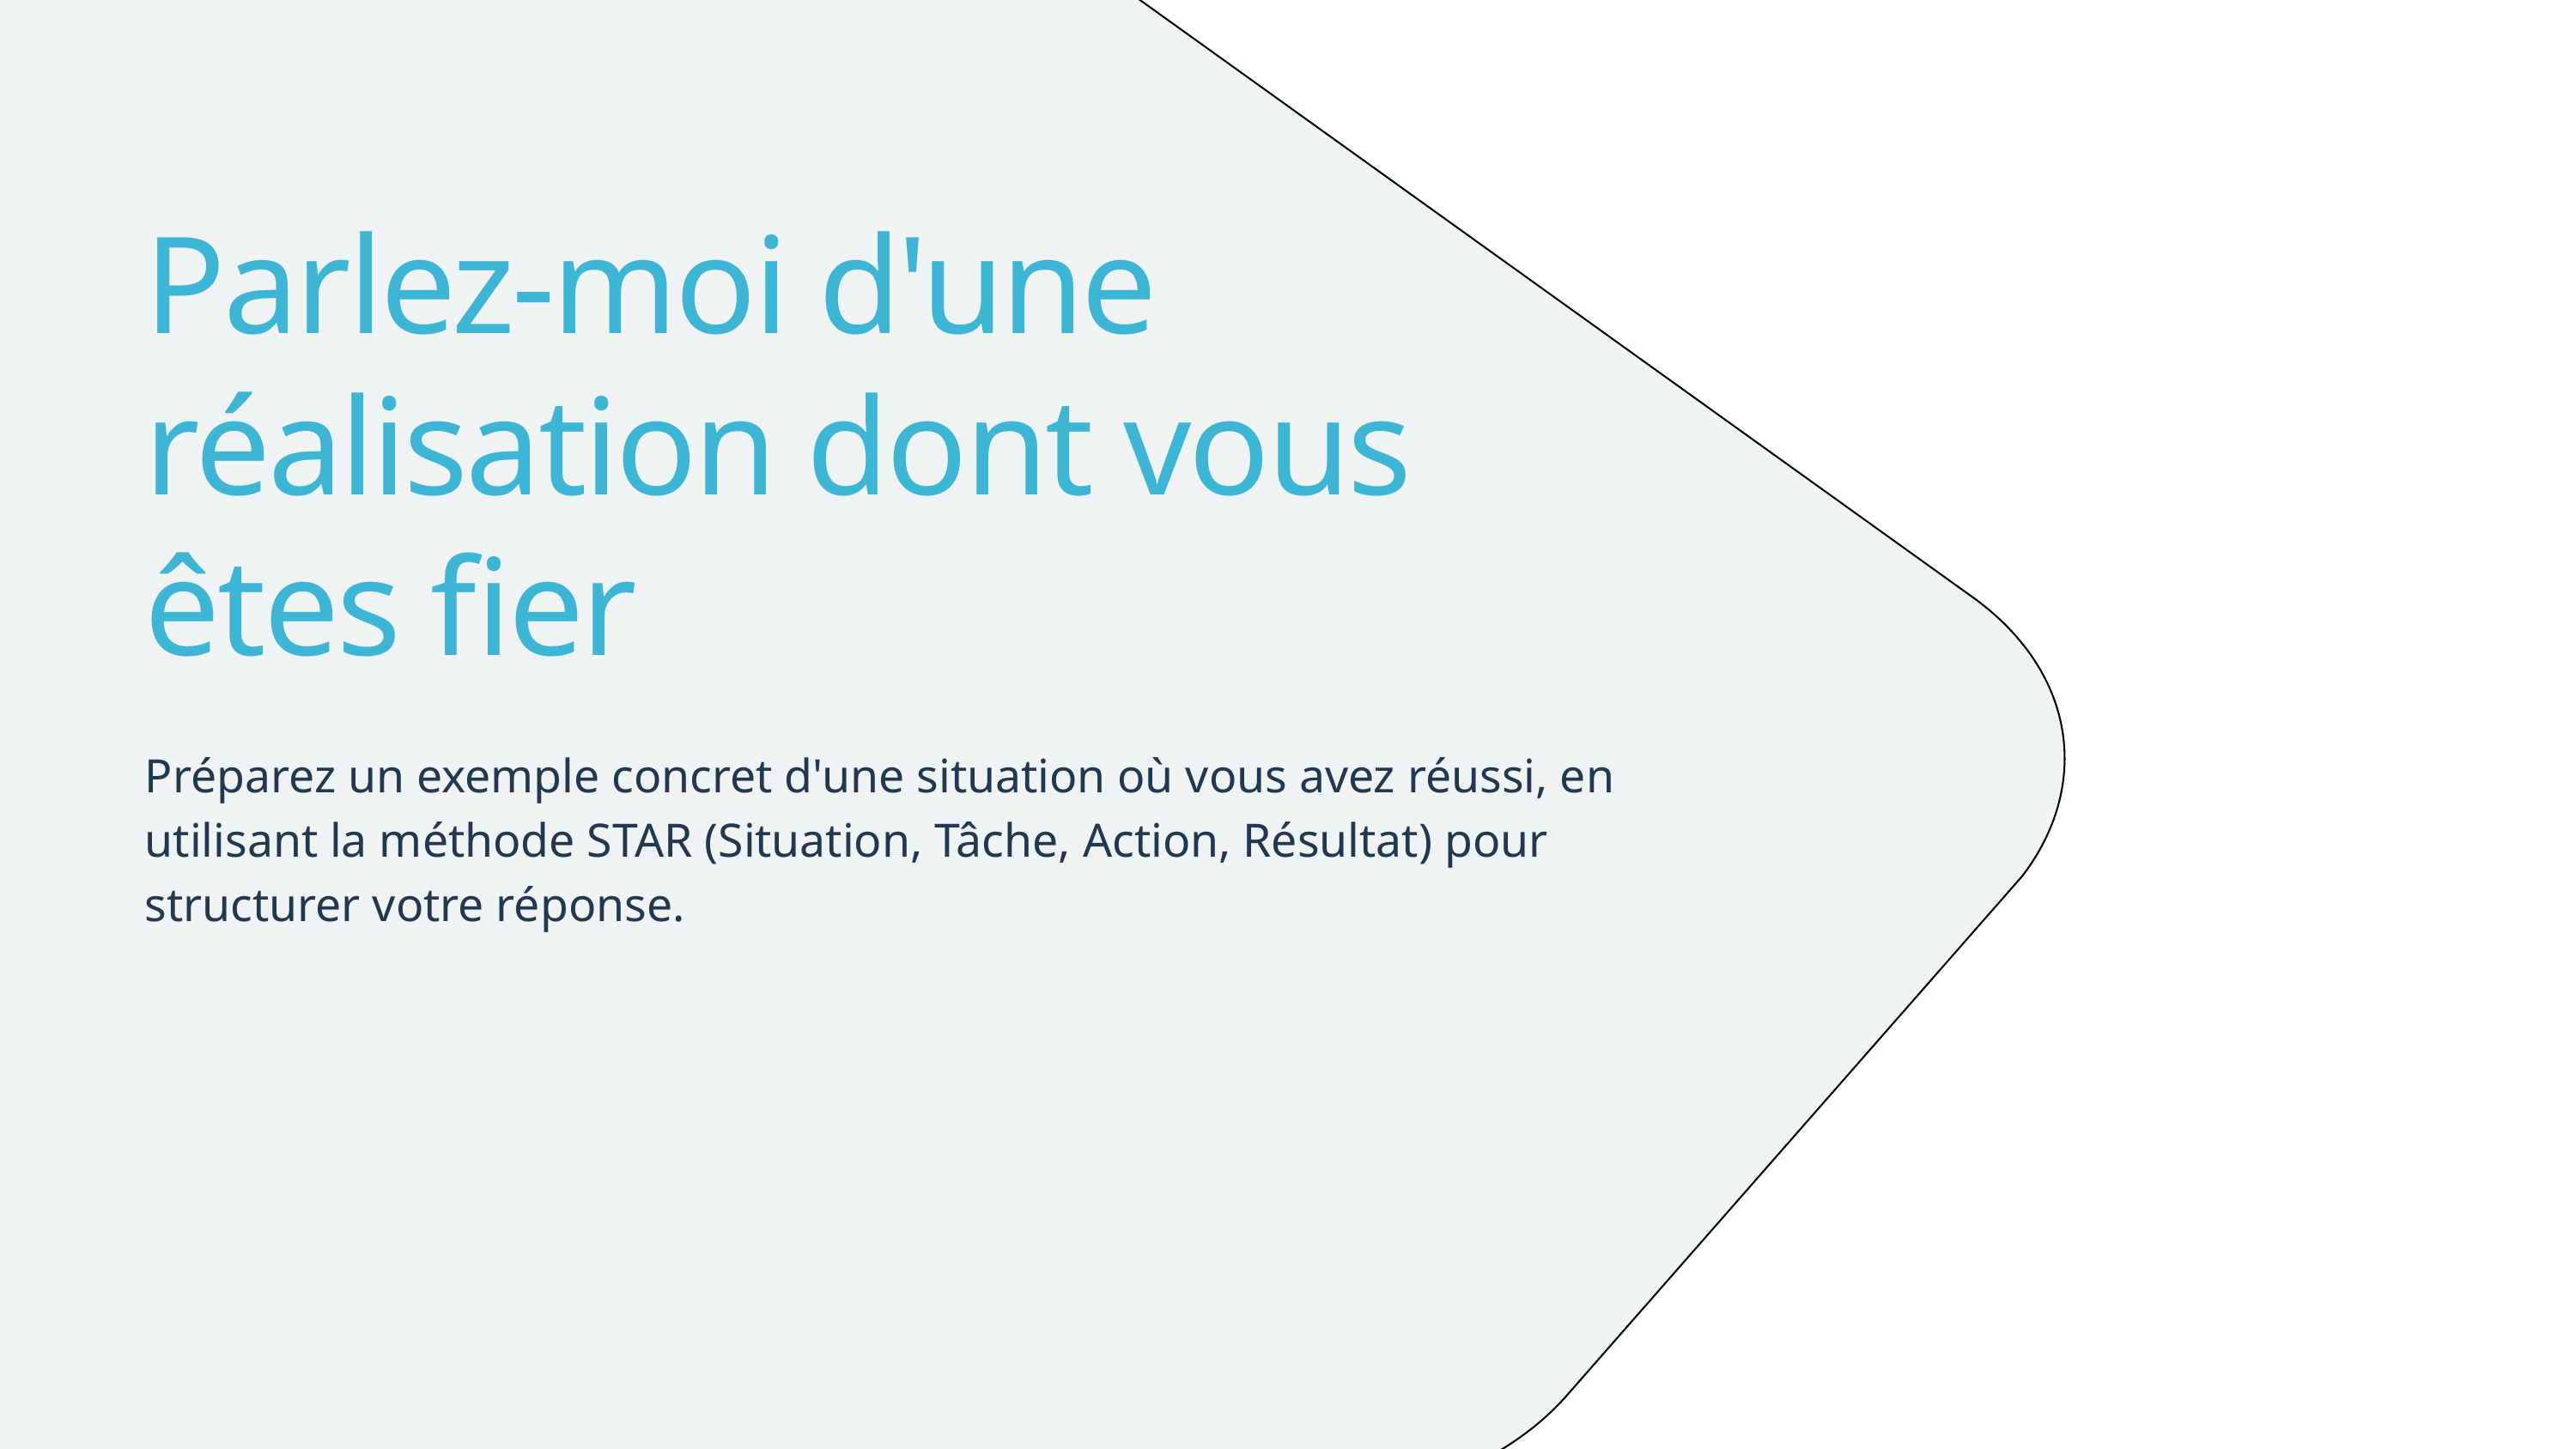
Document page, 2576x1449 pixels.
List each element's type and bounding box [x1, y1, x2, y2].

text_box [0, 0, 2071, 1449]
text_box [144, 198, 1695, 937]
